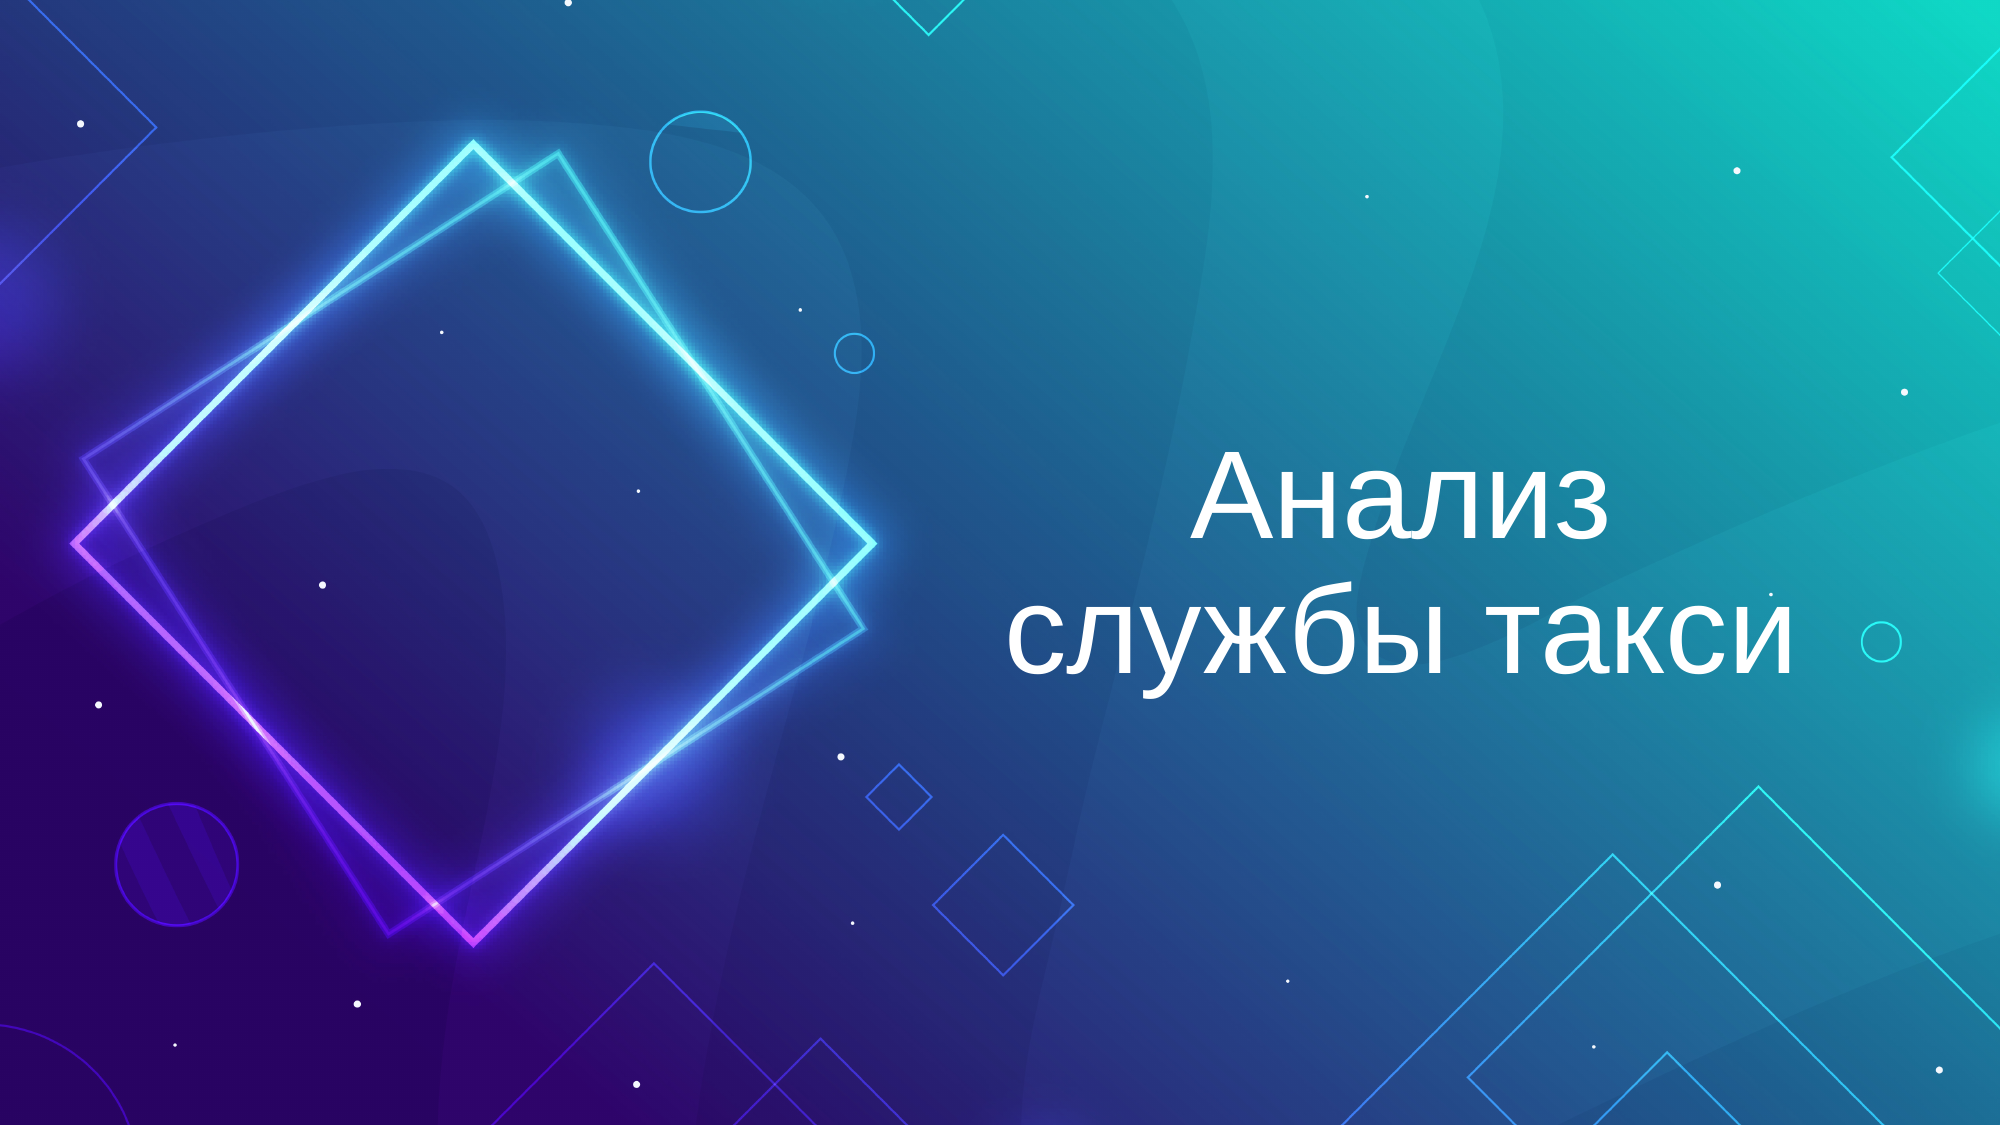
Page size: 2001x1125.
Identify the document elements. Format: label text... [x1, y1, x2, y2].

title Анализ службы такси [943, 416, 1859, 709]
picture [0, 0, 2000, 1125]
